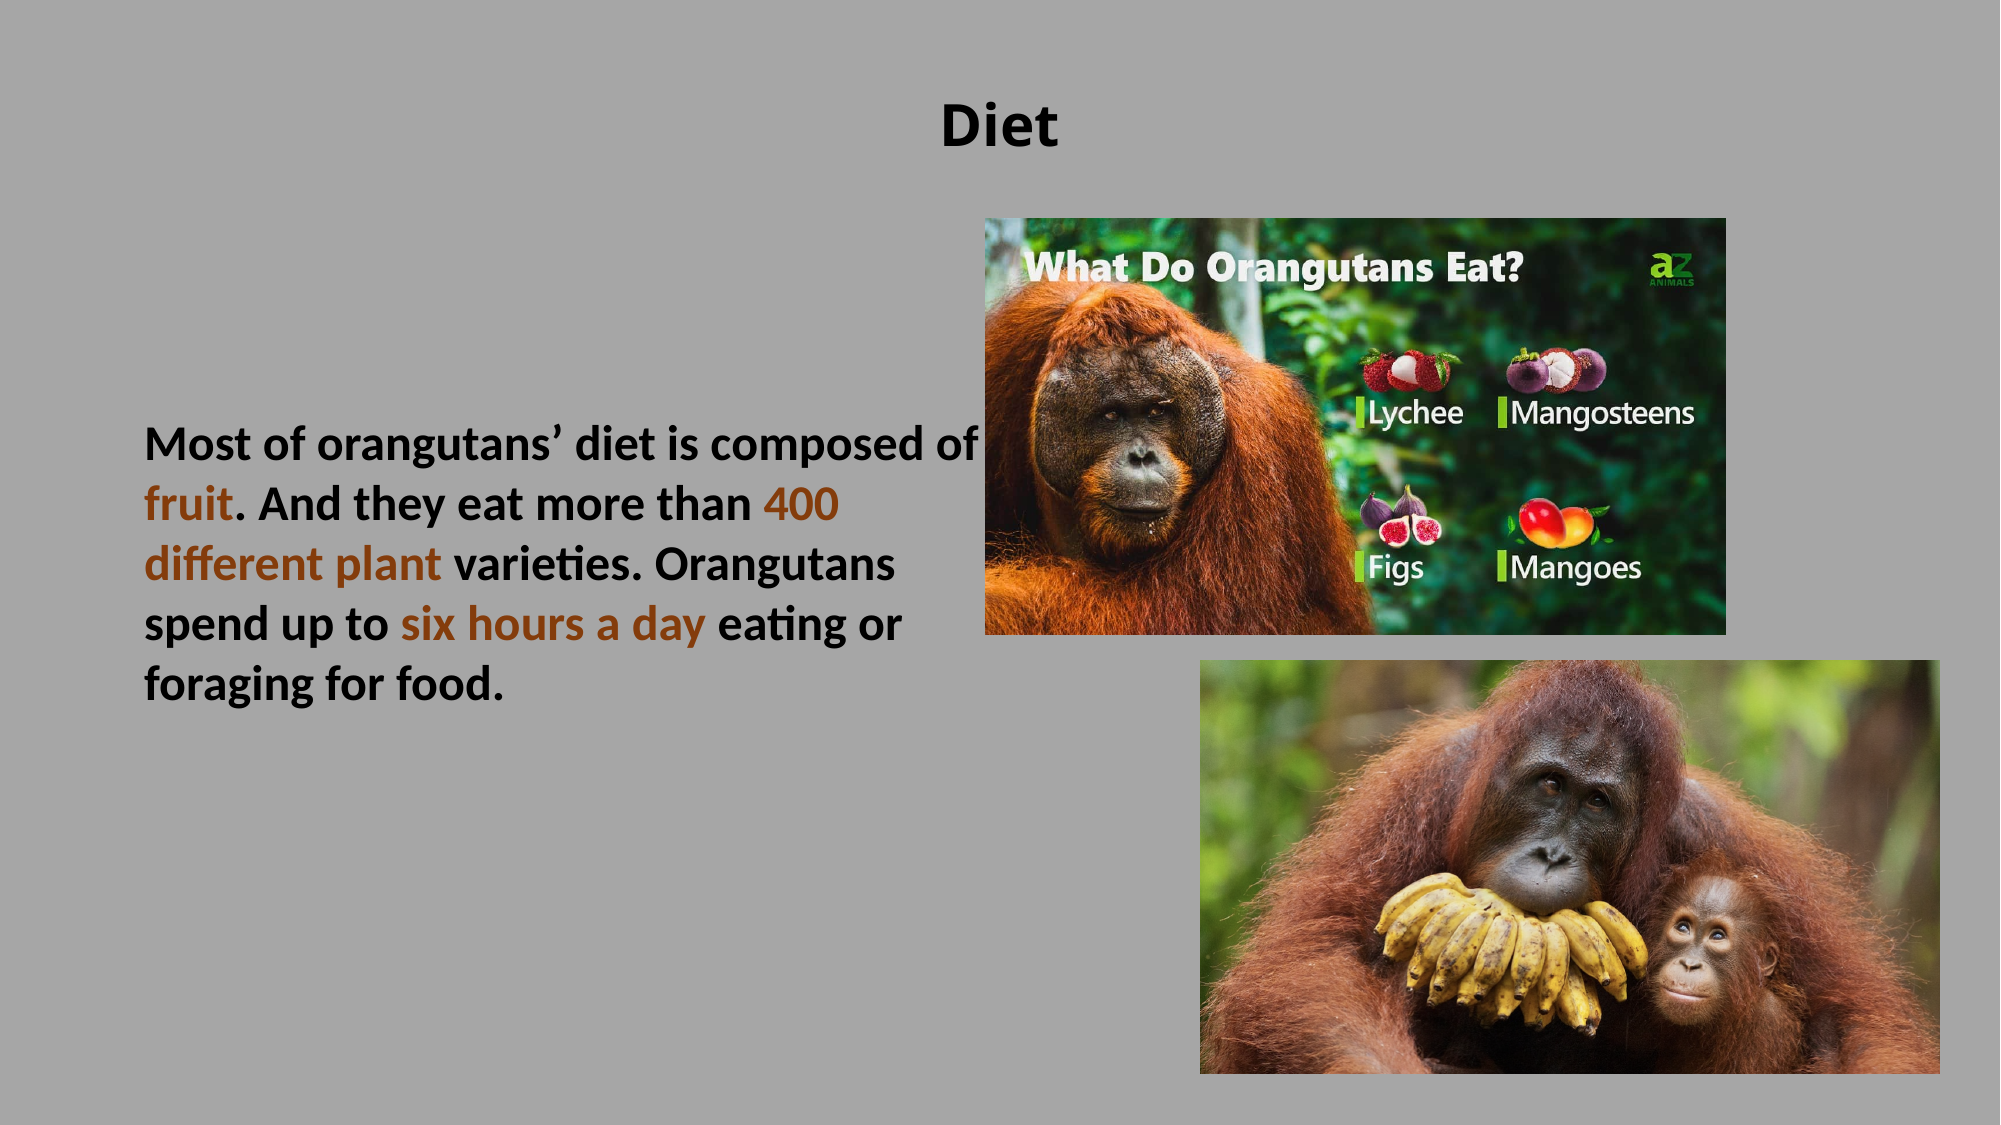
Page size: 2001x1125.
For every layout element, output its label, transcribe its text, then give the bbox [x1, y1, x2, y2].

picture [1199, 660, 1940, 1074]
text_box Diet [924, 80, 1075, 166]
picture [985, 218, 1726, 635]
text_box Most of orangutans’ diet is composed of fruit. And they eat more than 400 different plant varieties. Orangutans spend up to six hours a day eating or foraging for food. [129, 403, 1030, 719]
